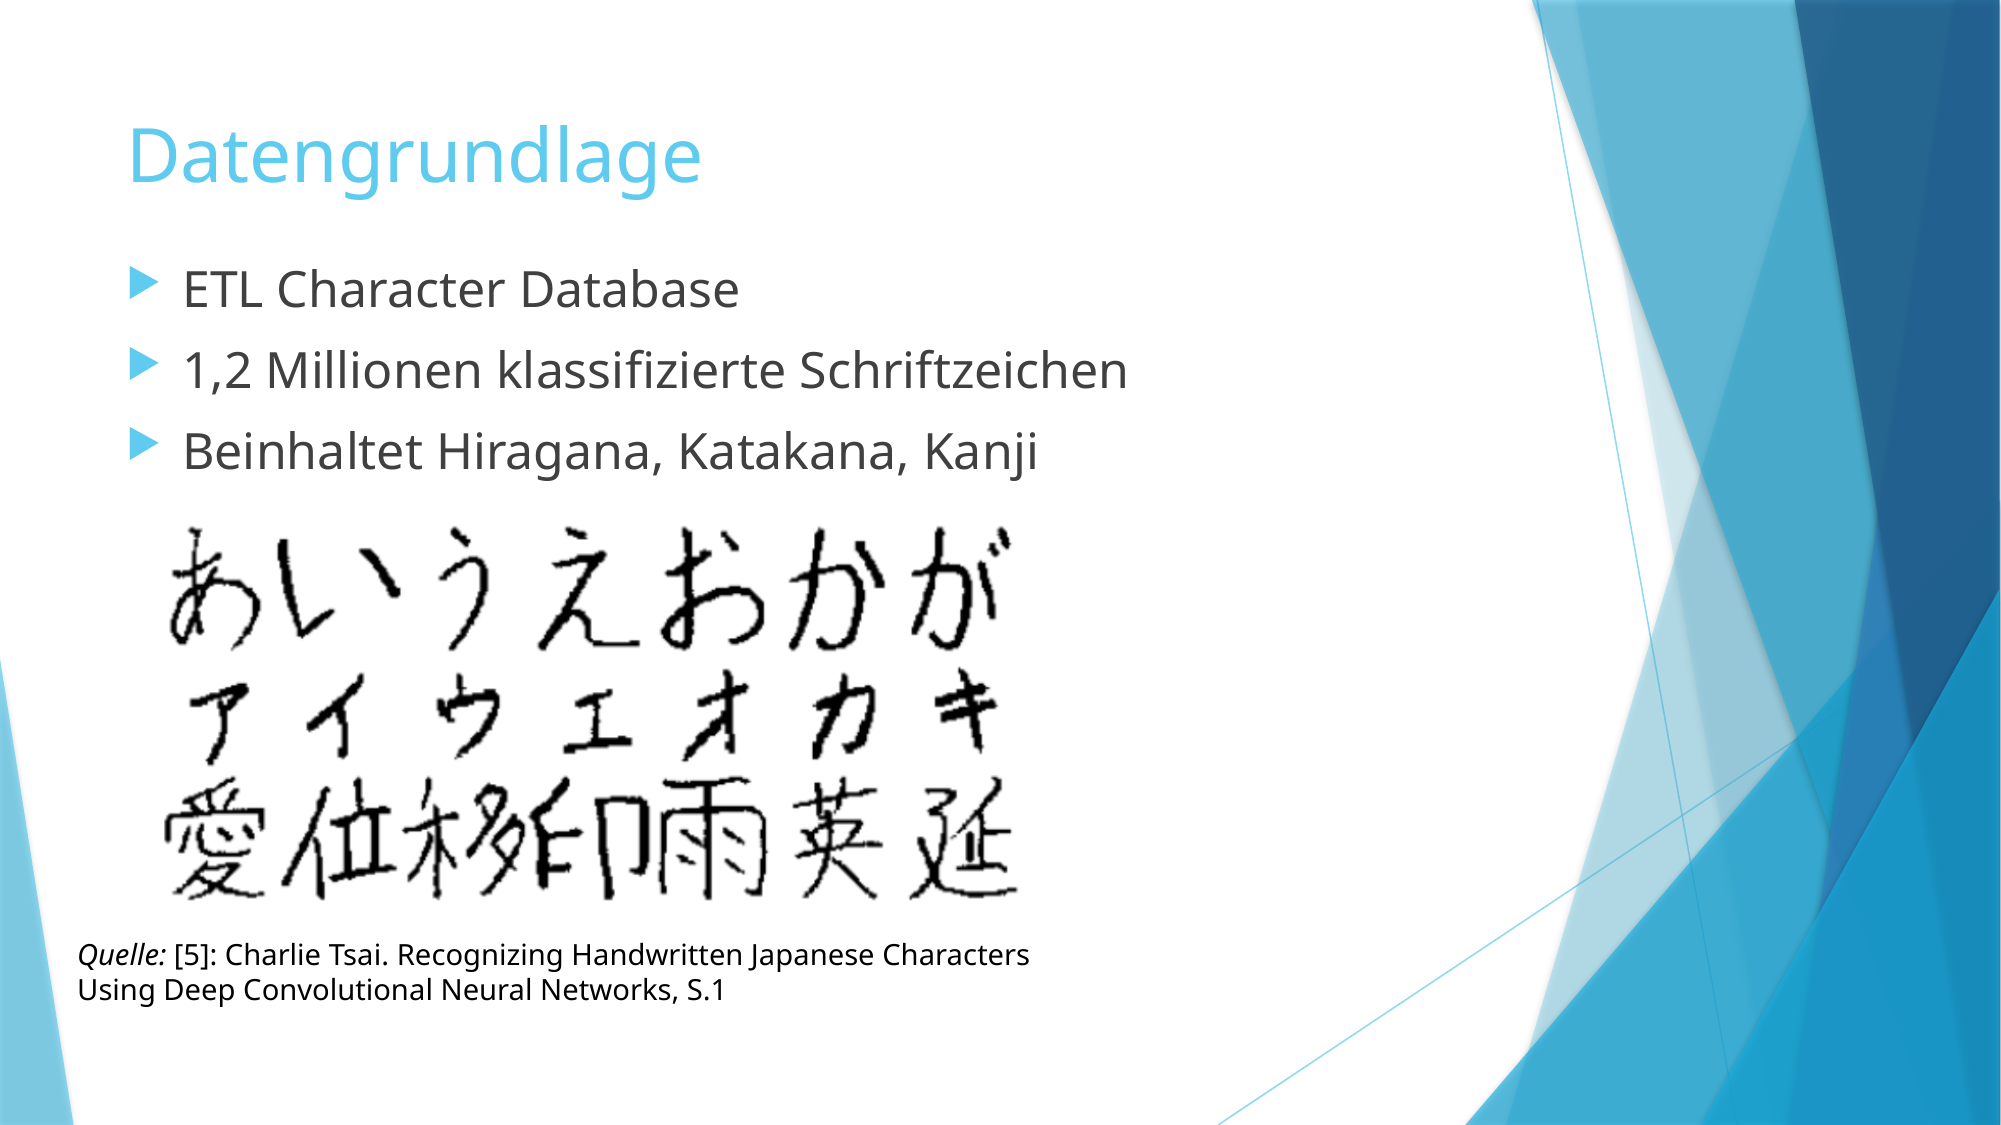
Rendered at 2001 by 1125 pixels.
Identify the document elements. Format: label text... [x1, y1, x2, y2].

picture [110, 501, 1066, 918]
list ETL Character Database 1,2 Millionen klassifizierte Schriftzeichen Beinhaltet Hiragana, Katakana, Kanji [111, 250, 1522, 887]
title Datengrundlage [111, 99, 1522, 250]
text_box Quelle: [5]: Charlie Tsai. Recognizing Handwritten Japanese Characters Using Deep Convolutional Neural Networks, S.1 [62, 928, 1054, 1014]
